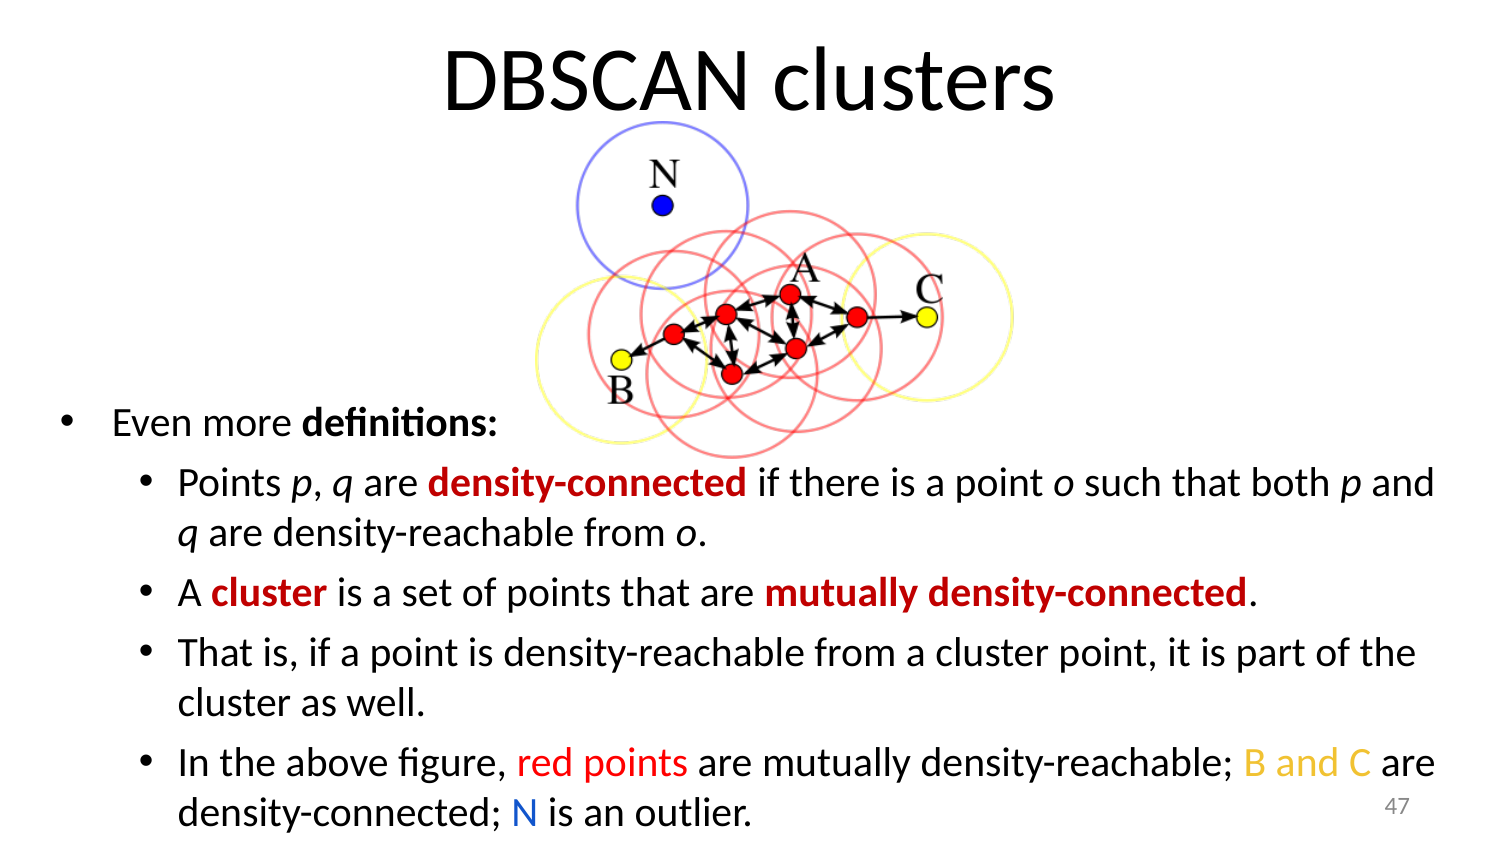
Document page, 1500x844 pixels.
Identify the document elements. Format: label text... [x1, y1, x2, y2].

list Even more definitions: Points p, q are density-connected if there is a point o such that both p and q are density-reachable from o. A cluster is a set of points that are mutually density-connected. That is, if a point is density-reachable from a cluster point, it is part of the cluster as well. In the above figure, red points are mutually density-reachable; B and C are density-connected; N is an outlier. [40, 100, 1468, 776]
picture [534, 120, 1015, 459]
title DBSCAN clusters [75, 14, 1425, 100]
slide_number ‹#› [1074, 782, 1425, 827]
